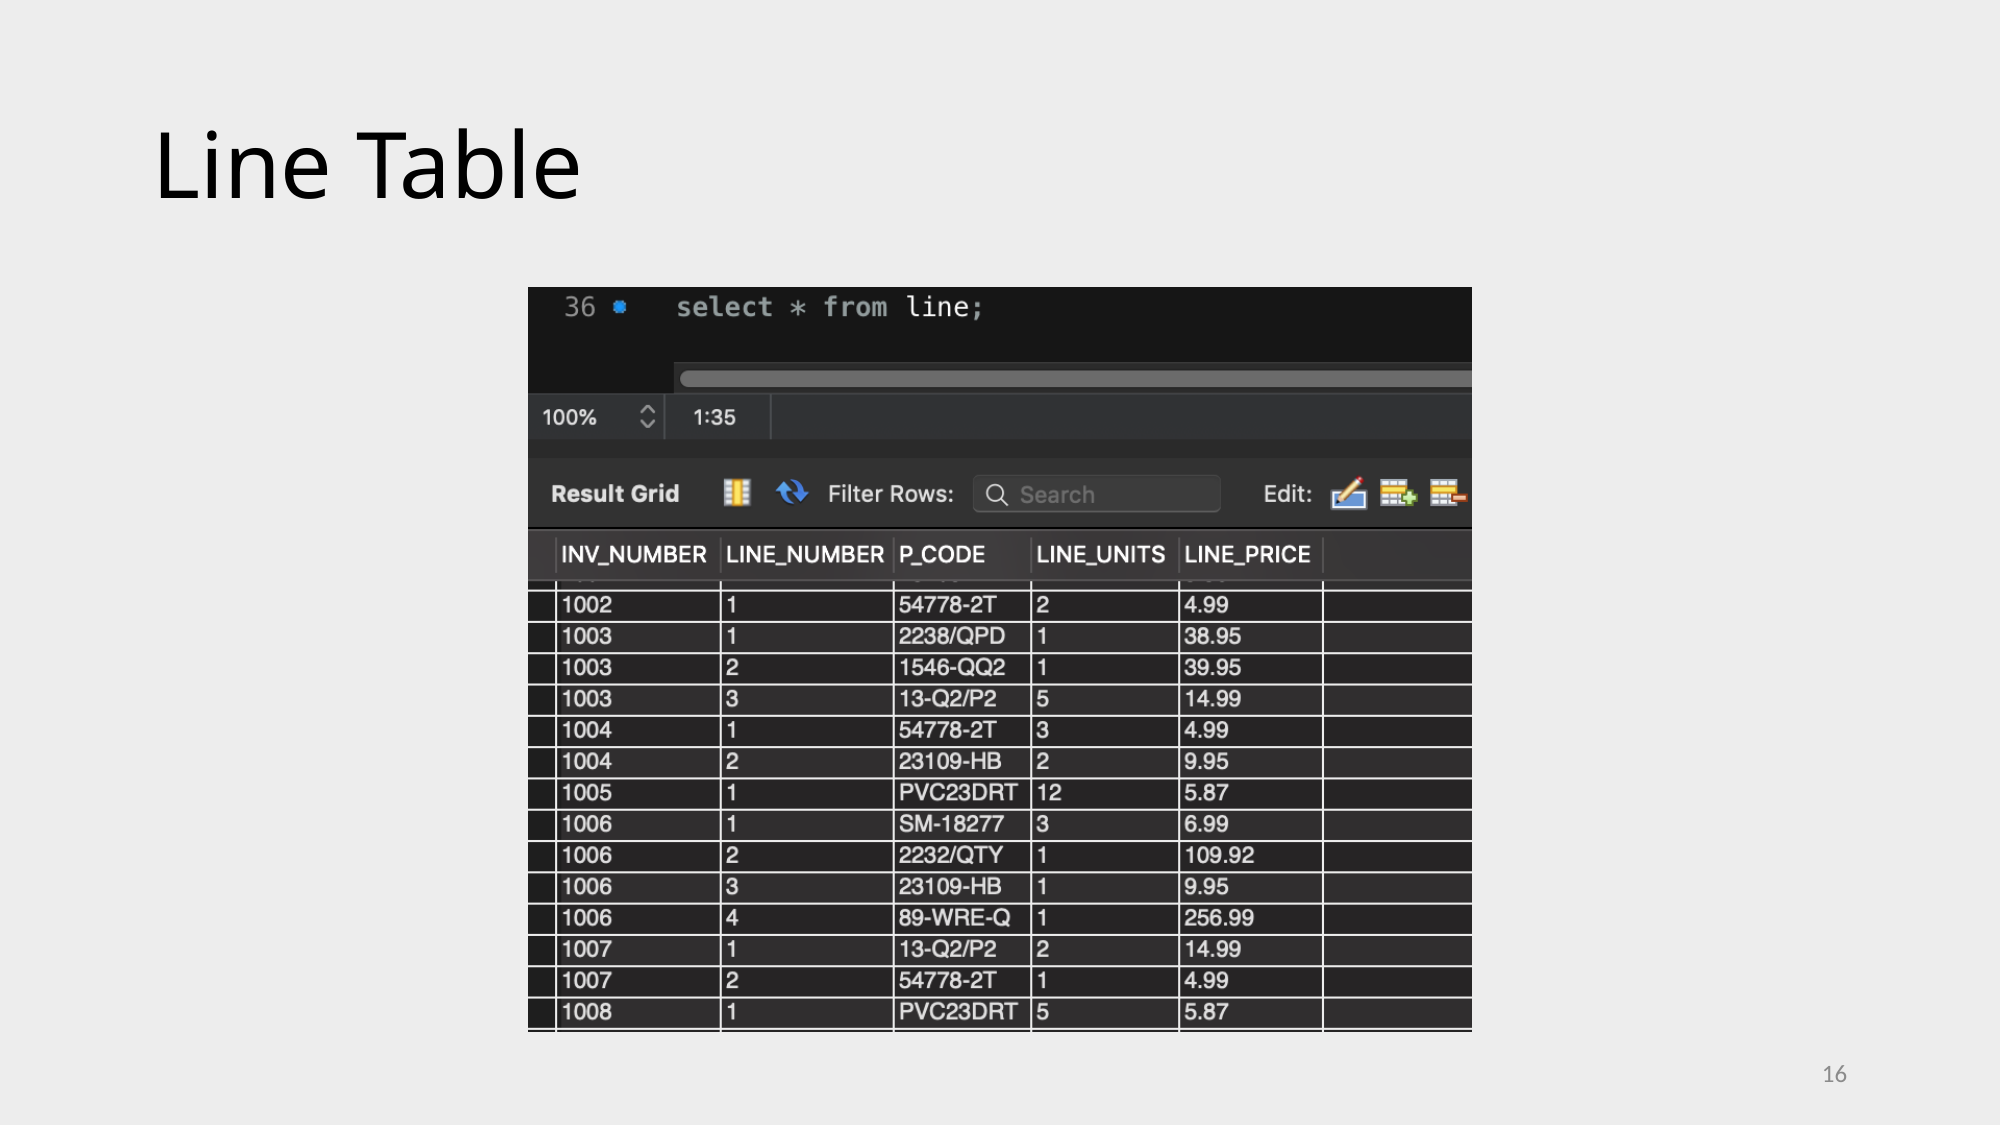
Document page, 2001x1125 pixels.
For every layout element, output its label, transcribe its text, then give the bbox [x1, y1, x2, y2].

slide_number 16 [1412, 1042, 1863, 1103]
picture [528, 287, 1472, 1032]
title Line Table [137, 59, 1863, 278]
